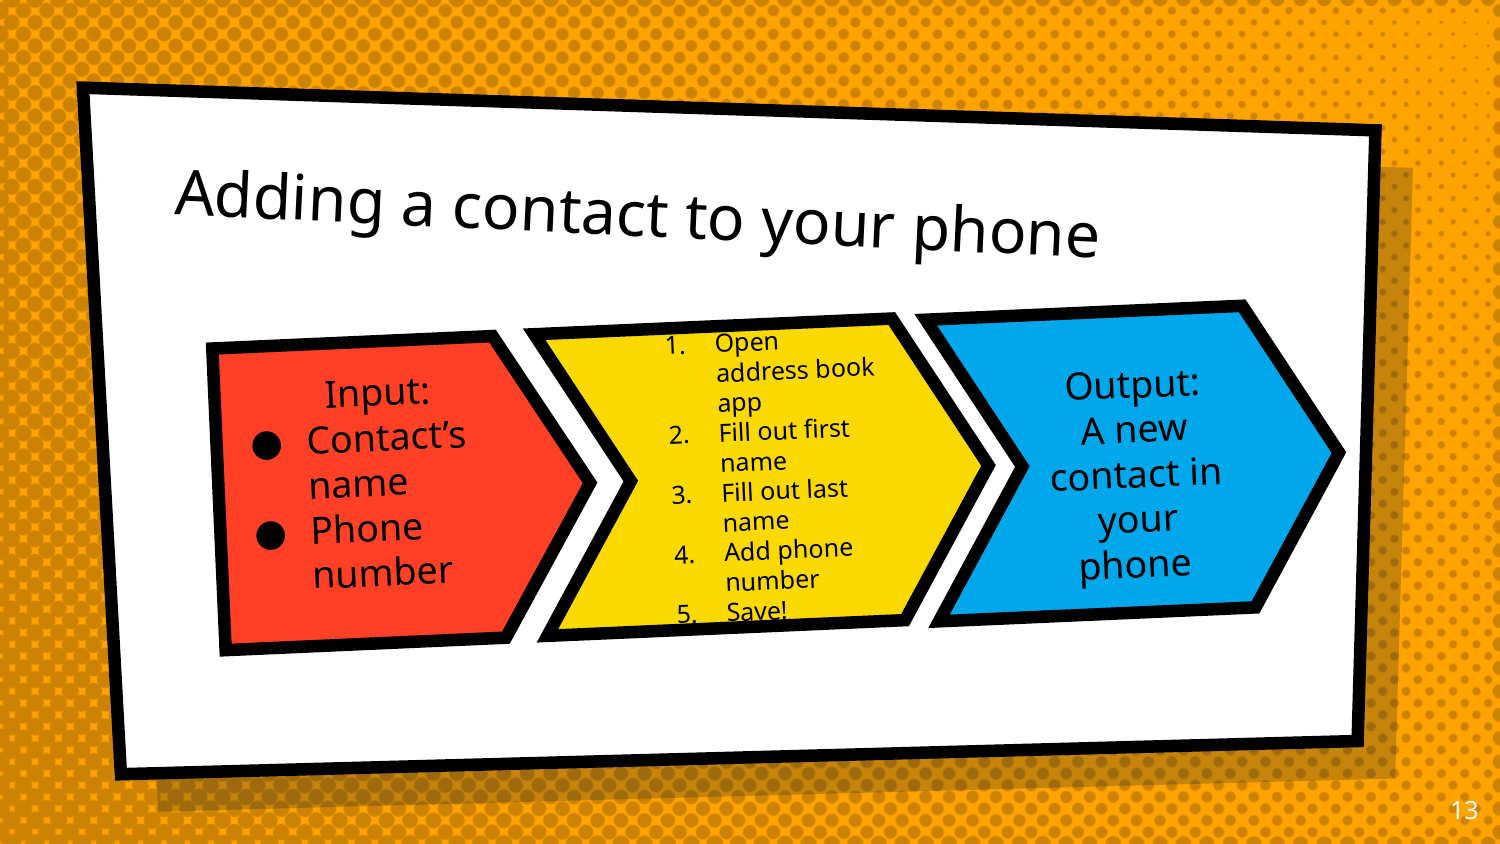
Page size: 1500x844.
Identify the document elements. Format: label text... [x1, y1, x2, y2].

title Adding a contact to your phone [157, 116, 1316, 296]
text_box Input: Contact’s name Phone number [212, 336, 591, 651]
text_box Output: A new contact in your phone [925, 305, 1339, 622]
text_box Open address book app Fill out first name Fill out last name Add phone number Save! [534, 318, 989, 636]
slide_number ‹#› [1403, 779, 1494, 844]
